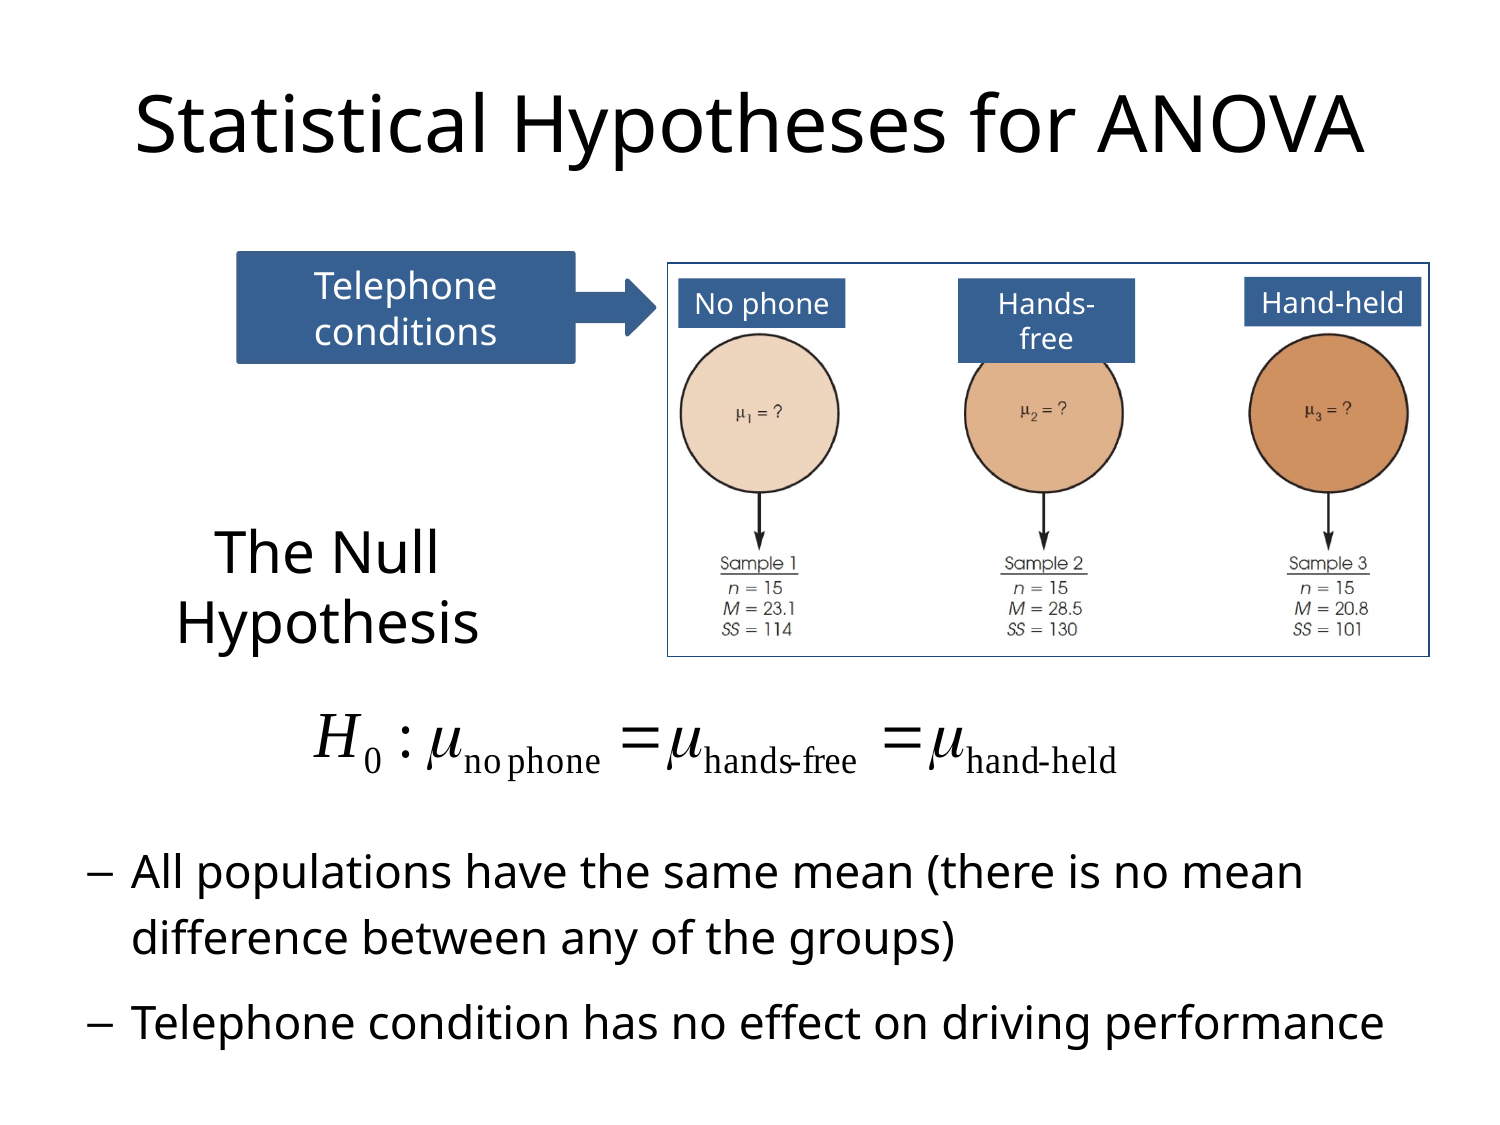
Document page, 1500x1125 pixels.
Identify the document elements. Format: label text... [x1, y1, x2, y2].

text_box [302, 691, 1128, 797]
list All populations have the same mean (there is no mean difference between any of the groups) Telephone condition has no effect on driving performance [2, 824, 1428, 1062]
text_box Telephone conditions [236, 251, 657, 364]
text_box The Null Hypothesis [116, 507, 539, 663]
title Statistical Hypotheses for ANOVA [75, 8, 1425, 234]
picture [667, 263, 1429, 657]
